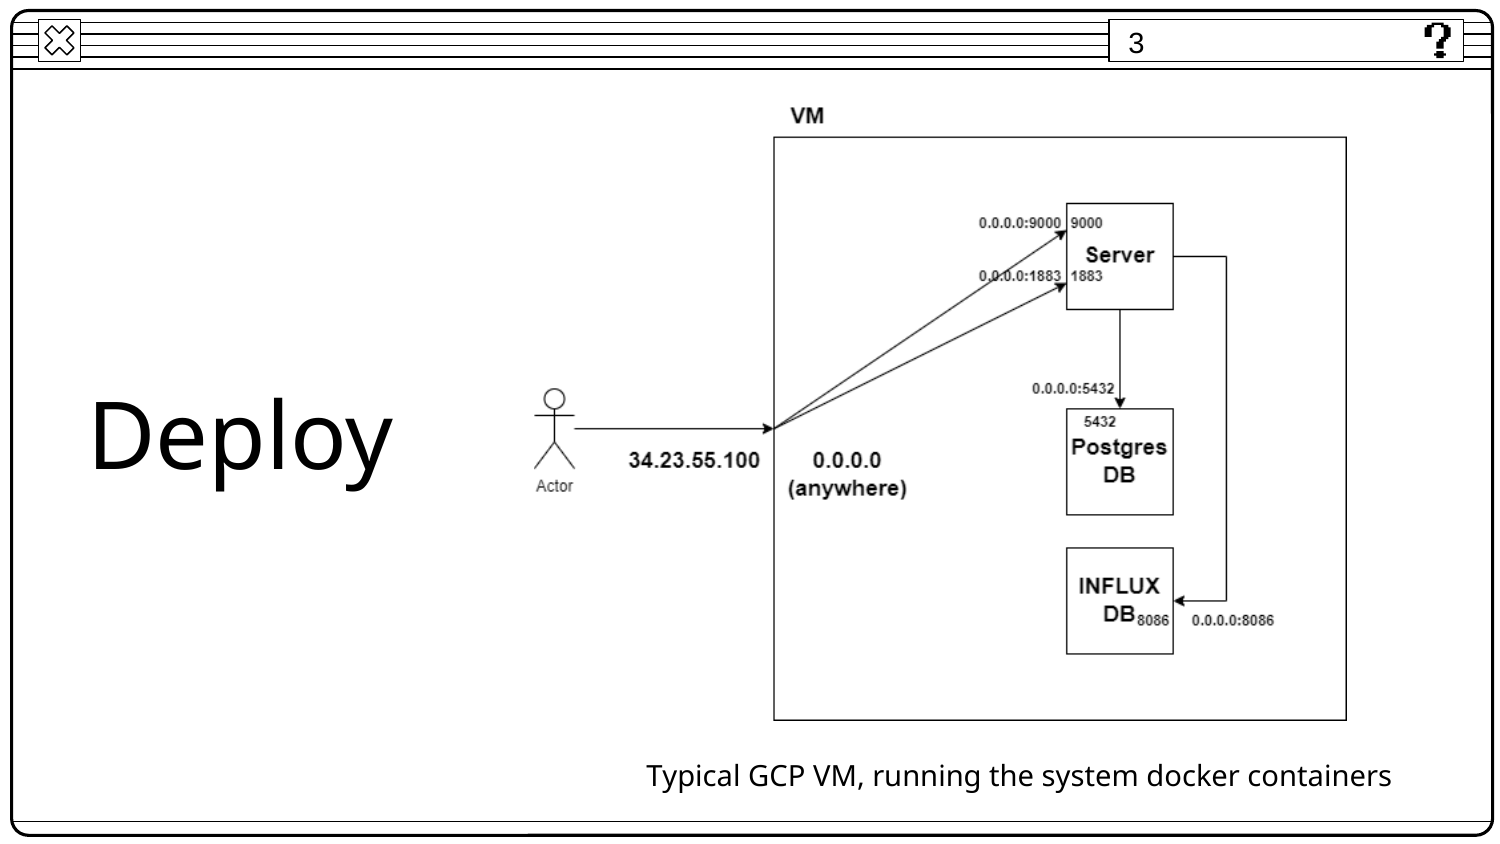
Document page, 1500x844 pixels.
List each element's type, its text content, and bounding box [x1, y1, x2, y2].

picture [534, 97, 1347, 722]
title Deploy [72, 378, 529, 486]
text_box 3 [1113, 17, 1160, 67]
text_box Typical GCP VM, running the system docker containers [620, 750, 1420, 801]
